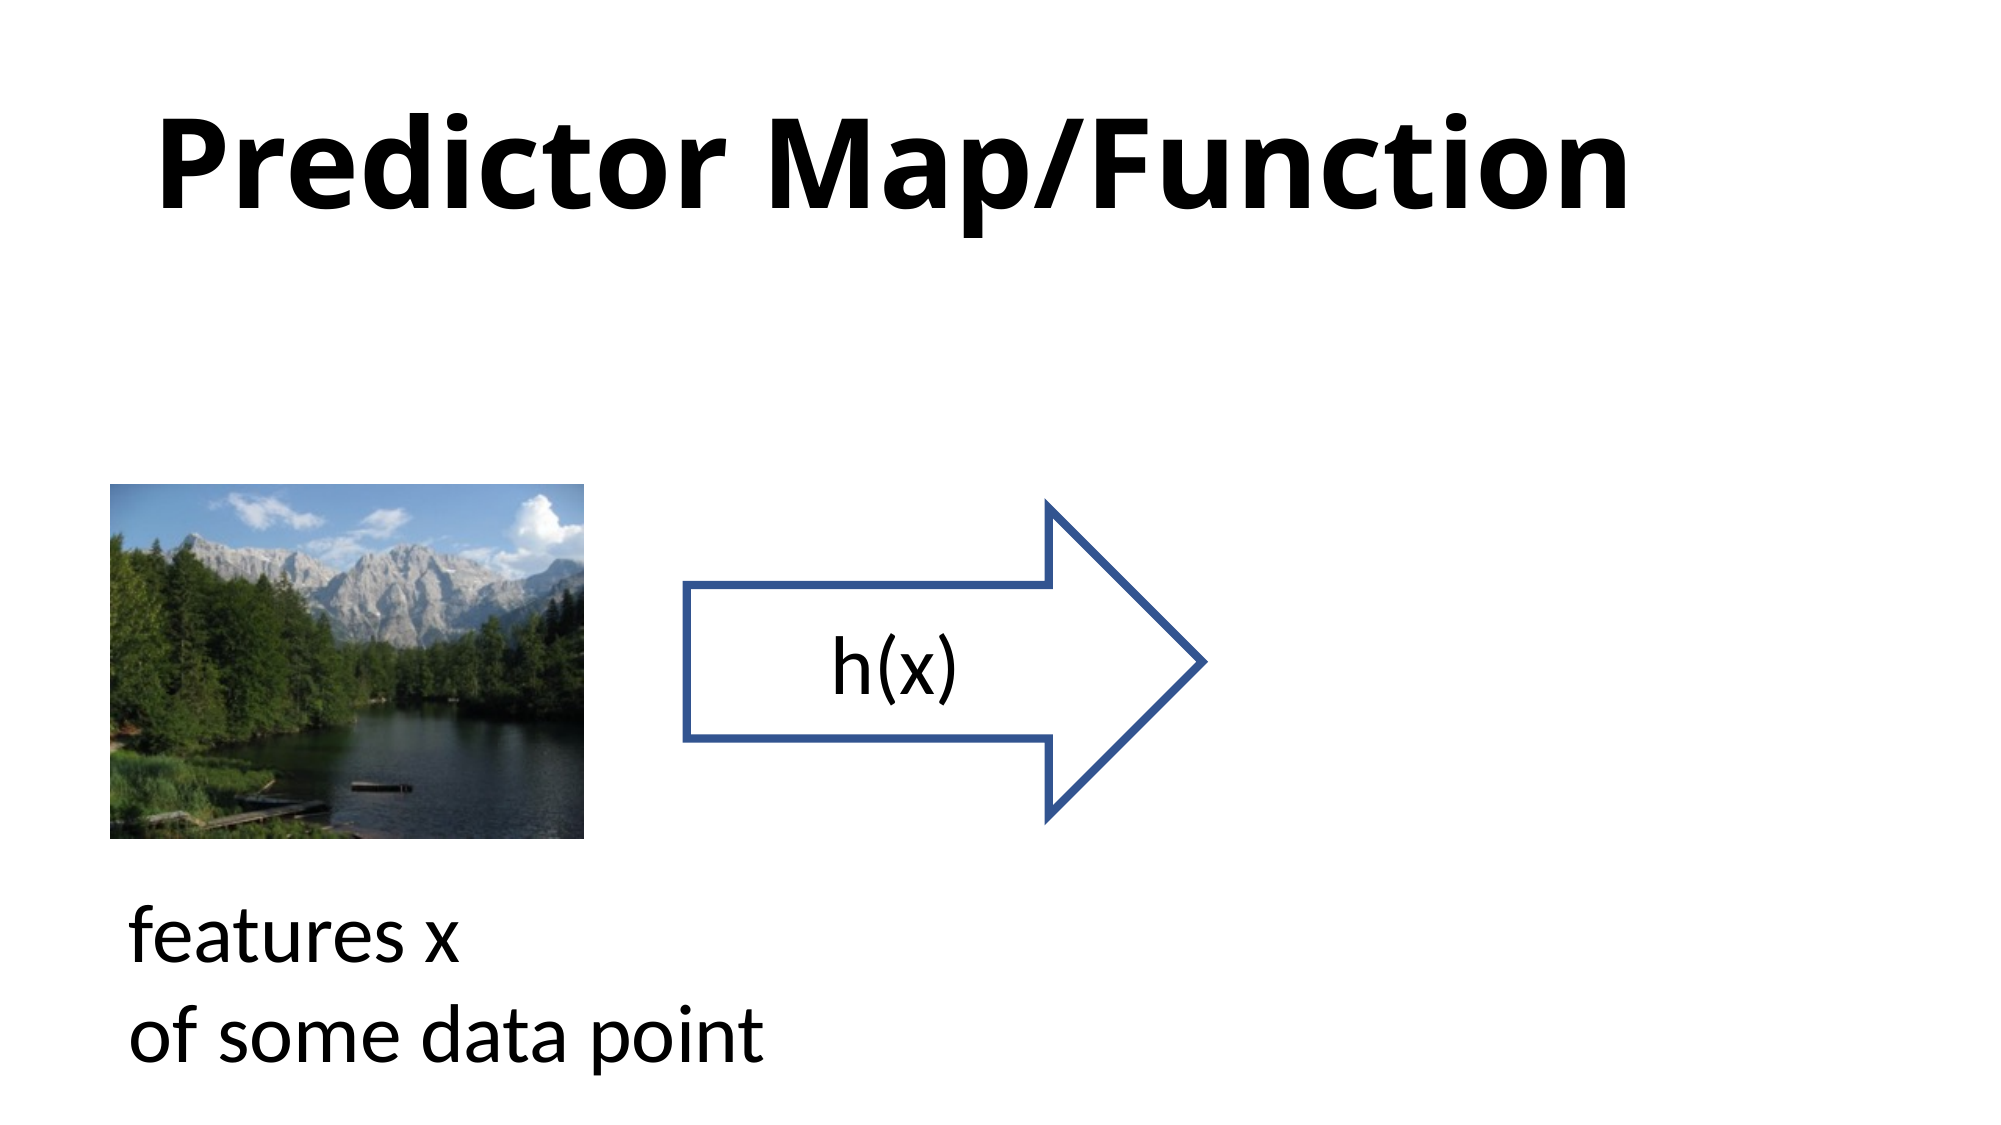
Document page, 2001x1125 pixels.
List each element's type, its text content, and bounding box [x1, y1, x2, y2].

title Predictor Map/Function [137, 59, 1863, 278]
text_box [685, 505, 1204, 818]
text_box features x of some data point [114, 871, 782, 1087]
picture [110, 484, 584, 839]
text_box h(x) [815, 603, 976, 719]
